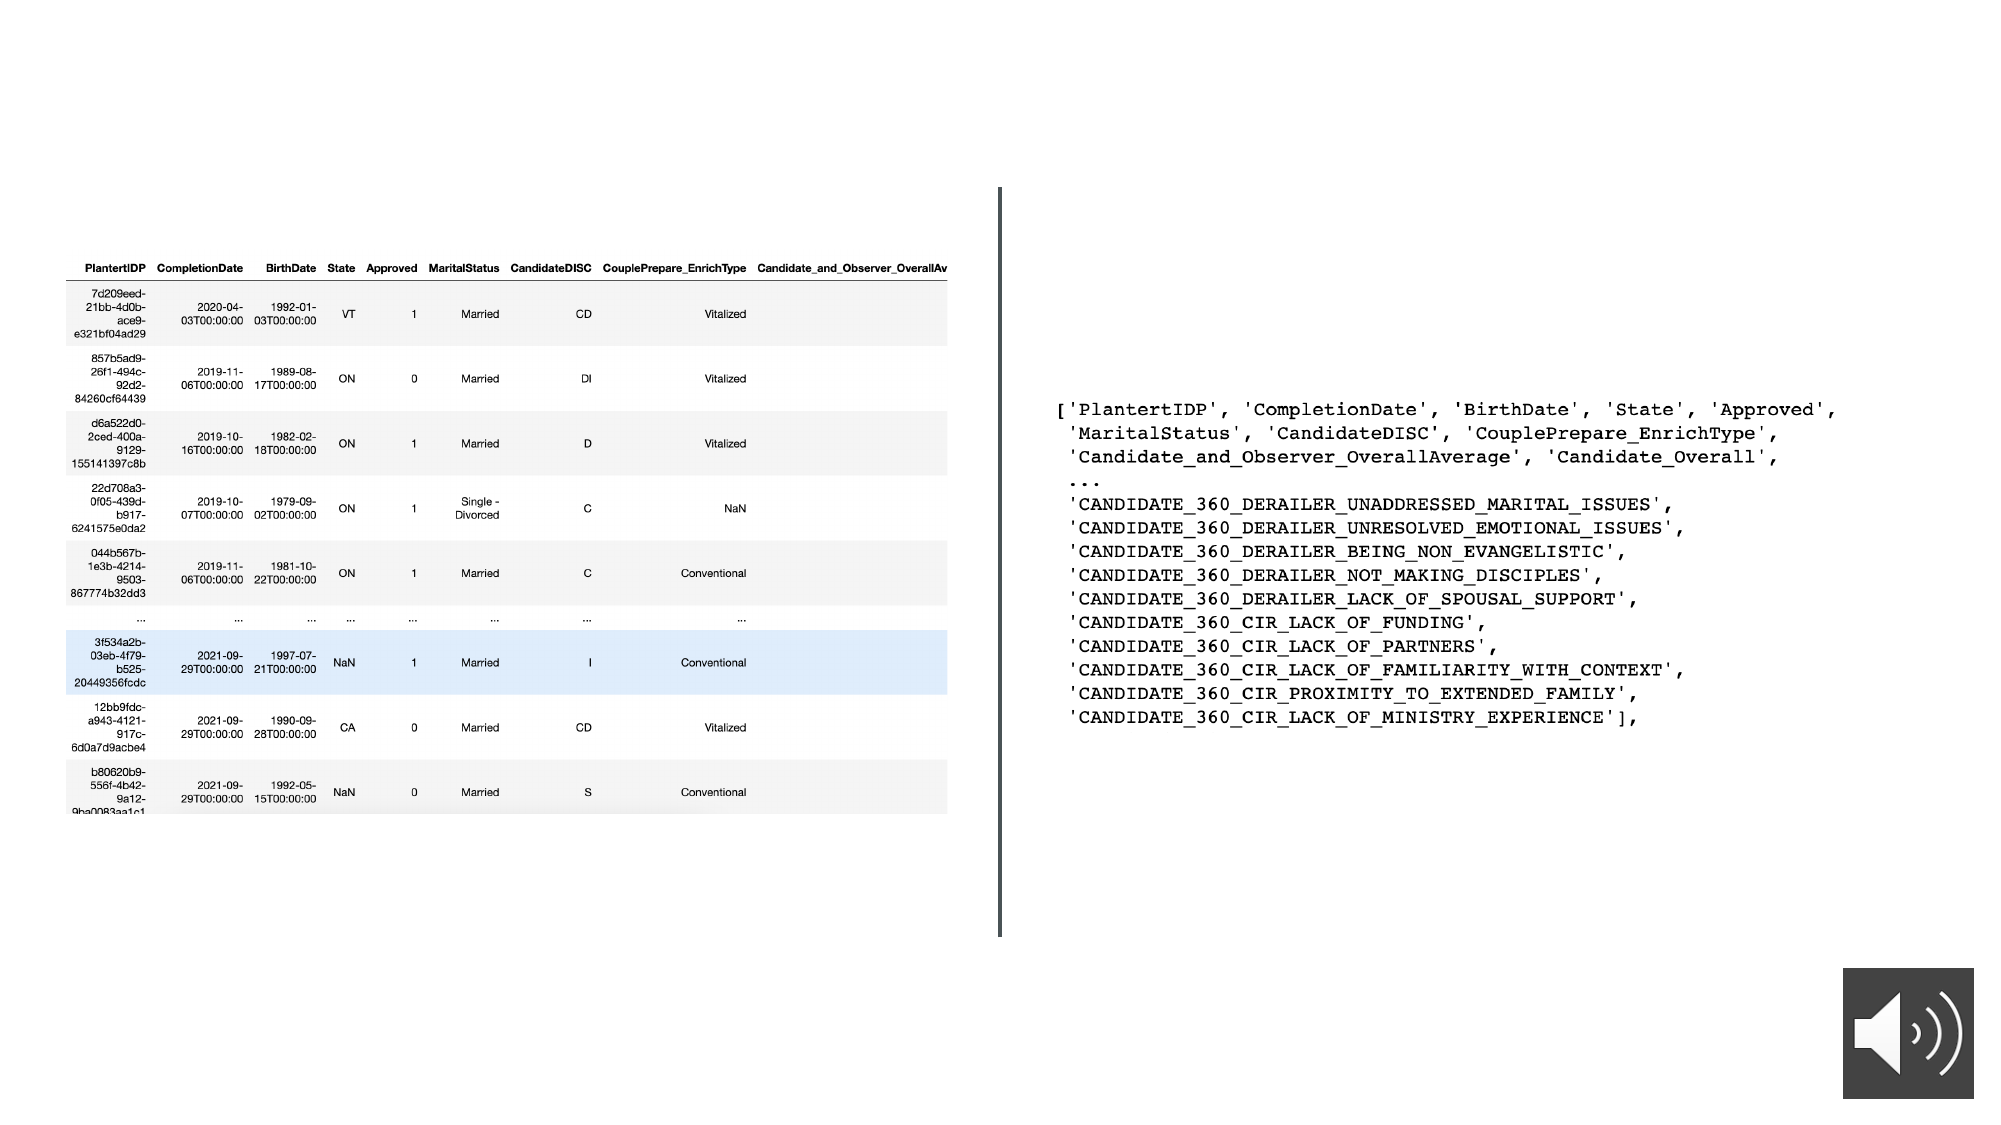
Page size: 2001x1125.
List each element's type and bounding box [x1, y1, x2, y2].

picture [1052, 392, 1841, 733]
picture [1841, 966, 1975, 1100]
picture [66, 249, 948, 814]
